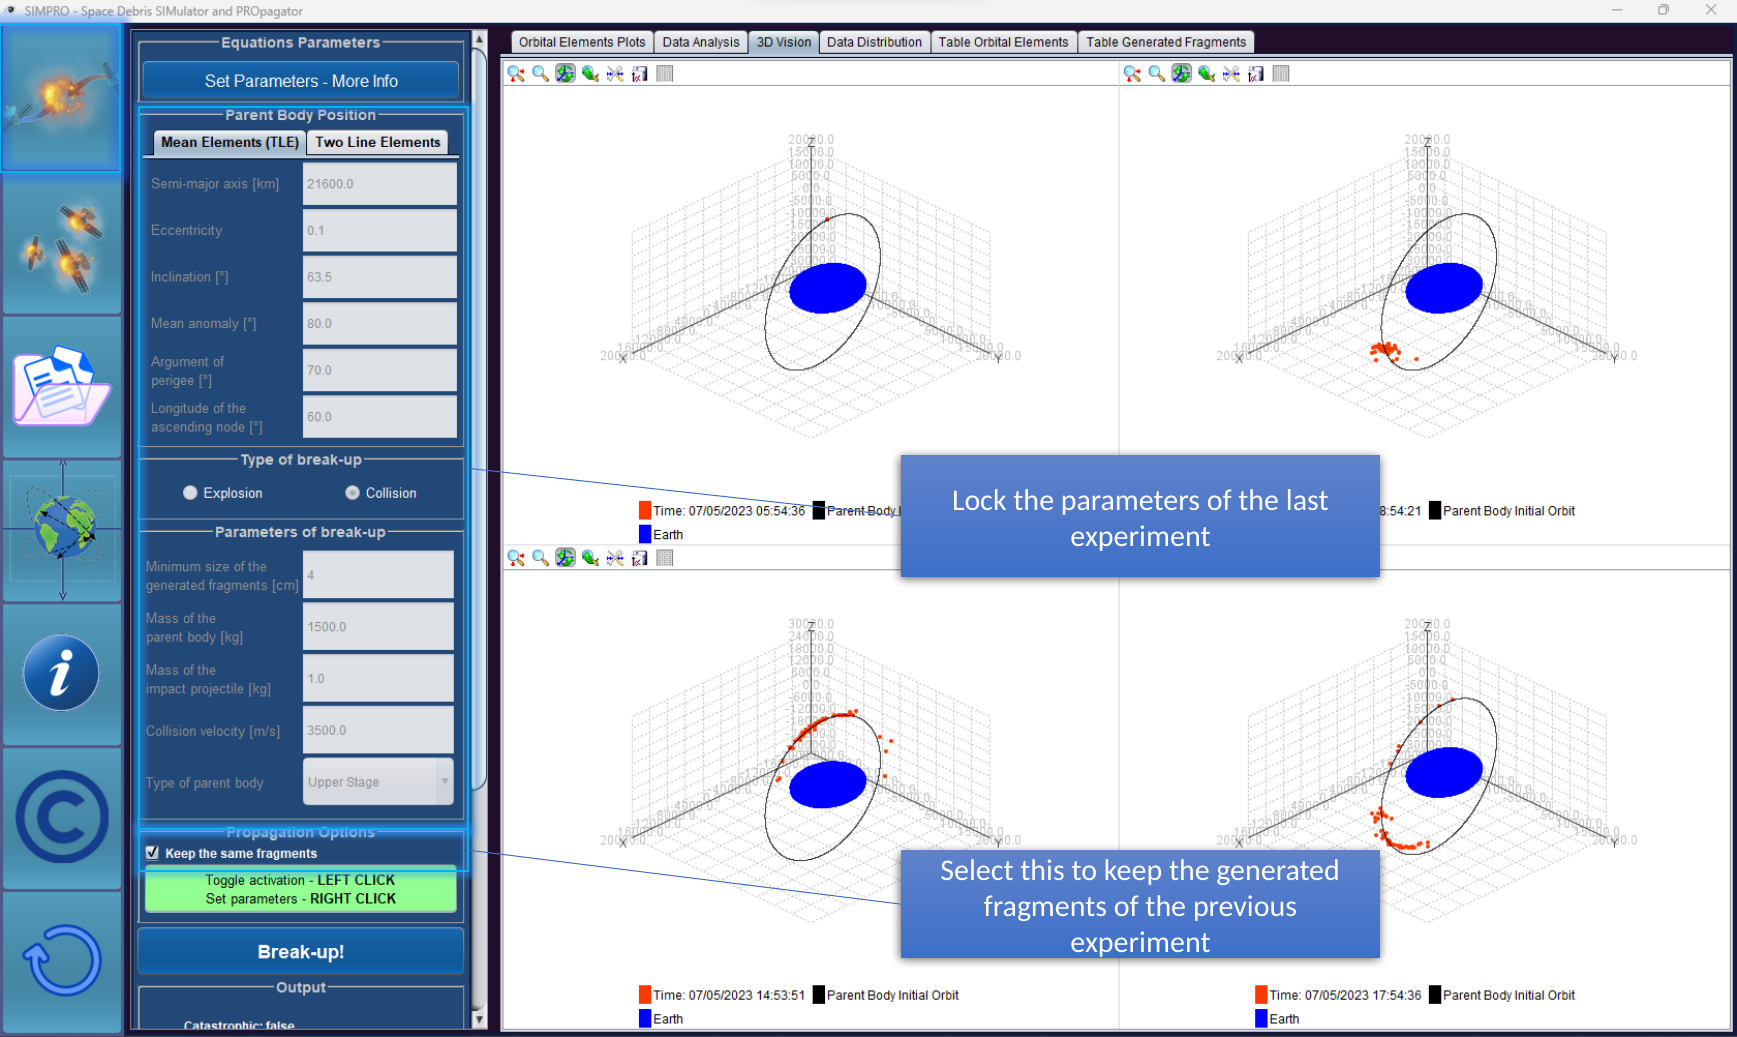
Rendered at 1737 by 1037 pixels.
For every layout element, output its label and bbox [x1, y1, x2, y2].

picture [2, 27, 118, 170]
text_box [468, 468, 902, 516]
text_box [468, 850, 902, 905]
picture [0, 0, 1737, 1037]
